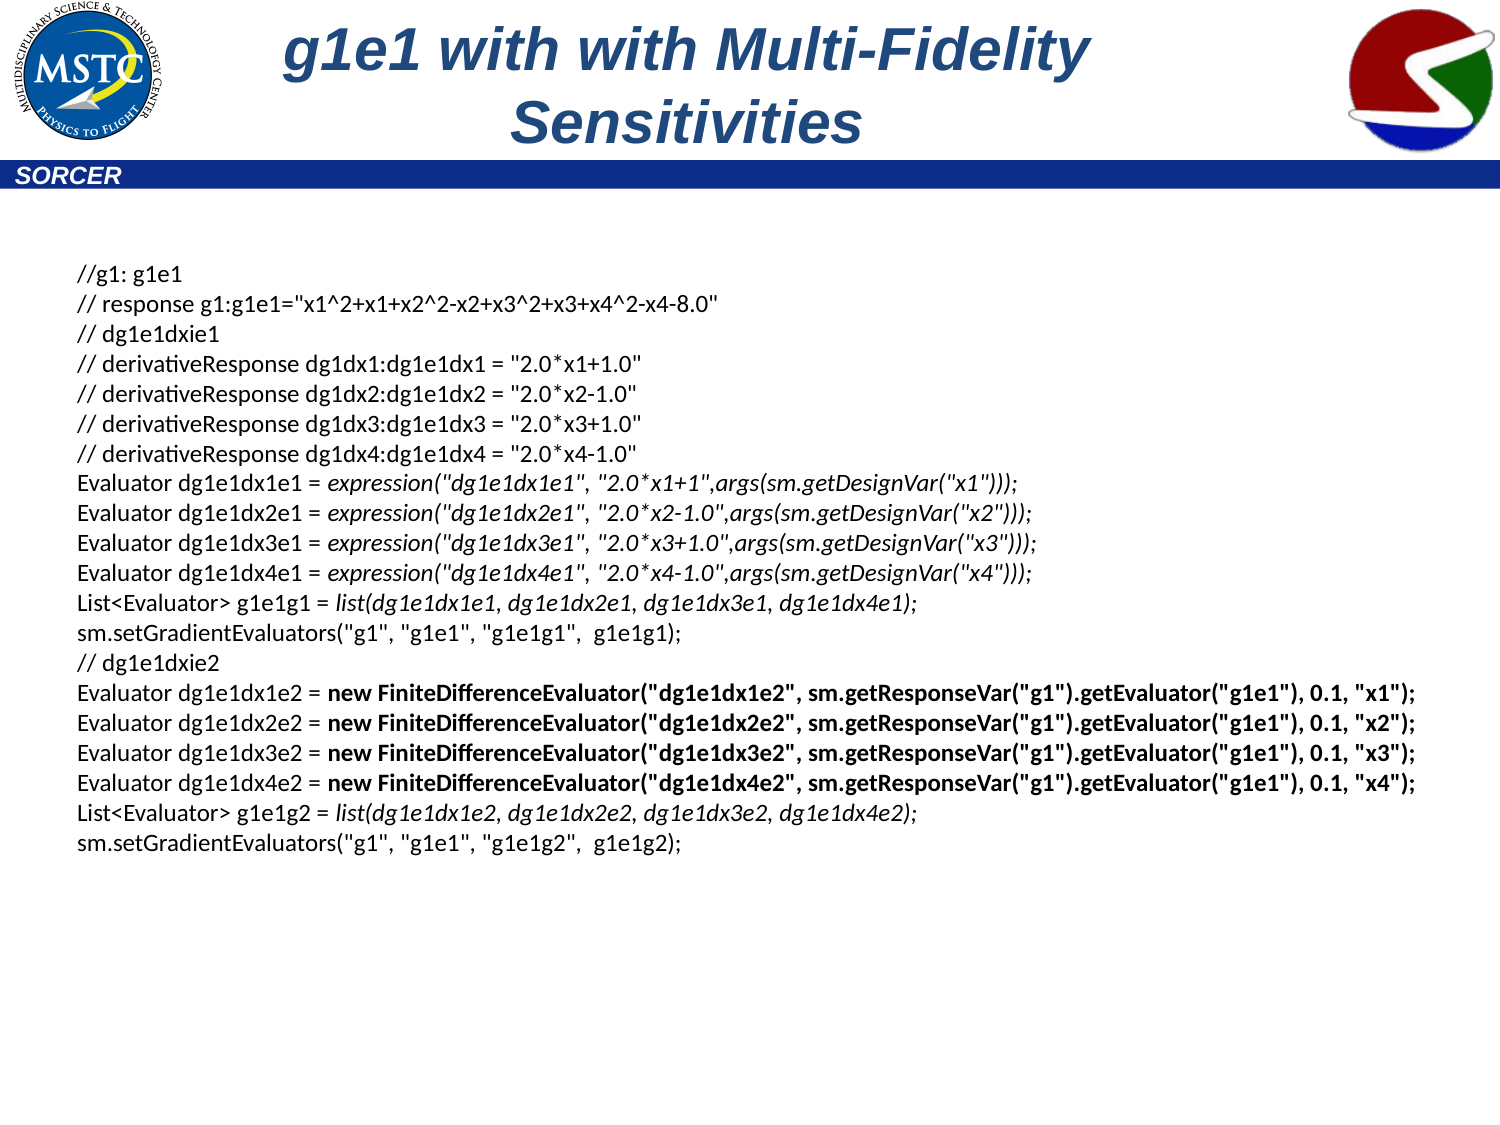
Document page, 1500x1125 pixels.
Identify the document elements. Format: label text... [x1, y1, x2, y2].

picture [1347, 7, 1495, 154]
picture [12, 0, 163, 148]
title g1e1 with with Multi-Fidelity Sensitivities [162, 2, 1213, 164]
text_box //g1: g1e1 // response g1:g1e1="x1^2+x1+x2^2-x2+x3^2+x3+x4^2-x4-8.0" // dg1e1dxie1 // derivativeResponse dg1dx1:dg1e1dx1 = "2.0*x1+1.0" // derivativeResponse dg1dx2:dg1e1dx2 = "2.0*x2-1.0" // derivativeResponse dg1dx3:dg1e1dx3 = "2.0*x3+1.0" // derivativeResponse dg1dx4:dg1e1dx4 = "2.0*x4-1.0" Evaluator dg1e1dx1e1 = expression("dg1e1dx1e1", "2.0*x1+1",args(sm.getDesignVar("x1"))); Evaluator dg1e1dx2e1 = expression("dg1e1dx2e1", "2.0*x2-1.0",args(sm.getDesignVar("x2"))); Evaluator dg1e1dx3e1 = expression("dg1e1dx3e1", "2.0*x3+1.0",args(sm.getDesignVar("x3"))); Evaluator dg1e1dx4e1 = expression("dg1e1dx4e1", "2.0*x4-1.0",args(sm.getDesignVar("x4"))); List<Evaluator> g1e1g1 = list(dg1e1dx1e1, dg1e1dx2e1, dg1e1dx3e1, dg1e1dx4e1); sm.setGradientEvaluators("g1", "g1e1", "g1e1g1", g1e1g1); // dg1e1dxie2 Evaluator dg1e1dx1e2 = new FiniteDifferenceEvaluator("dg1e1dx1e2", sm.getResponseVar("g1").getEvaluator("g1e1"), 0.1, "x1"); Evaluator dg1e1dx2e2 = new FiniteDifferenceEvaluator("dg1e1dx2e2", sm.getResponseVar("g1").getEvaluator("g1e1"), 0.1, "x2"); Evaluator dg1e1dx3e2 = new FiniteDifferenceEvaluator("dg1e1dx3e2", sm.getResponseVar("g1").getEvaluator("g1e1"), 0.1, "x3"); Evaluator dg1e1dx4e2 = new FiniteDifferenceEvaluator("dg1e1dx4e2", sm.getResponseVar("g1").getEvaluator("g1e1"), 0.1, "x4"); List<Evaluator> g1e1g2 = list(dg1e1dx1e2, dg1e1dx2e2, dg1e1dx3e2, dg1e1dx4e2); sm.setGradientEvaluators("g1", "g1e1", "g1e1g2", g1e1g2); [62, 249, 1475, 954]
